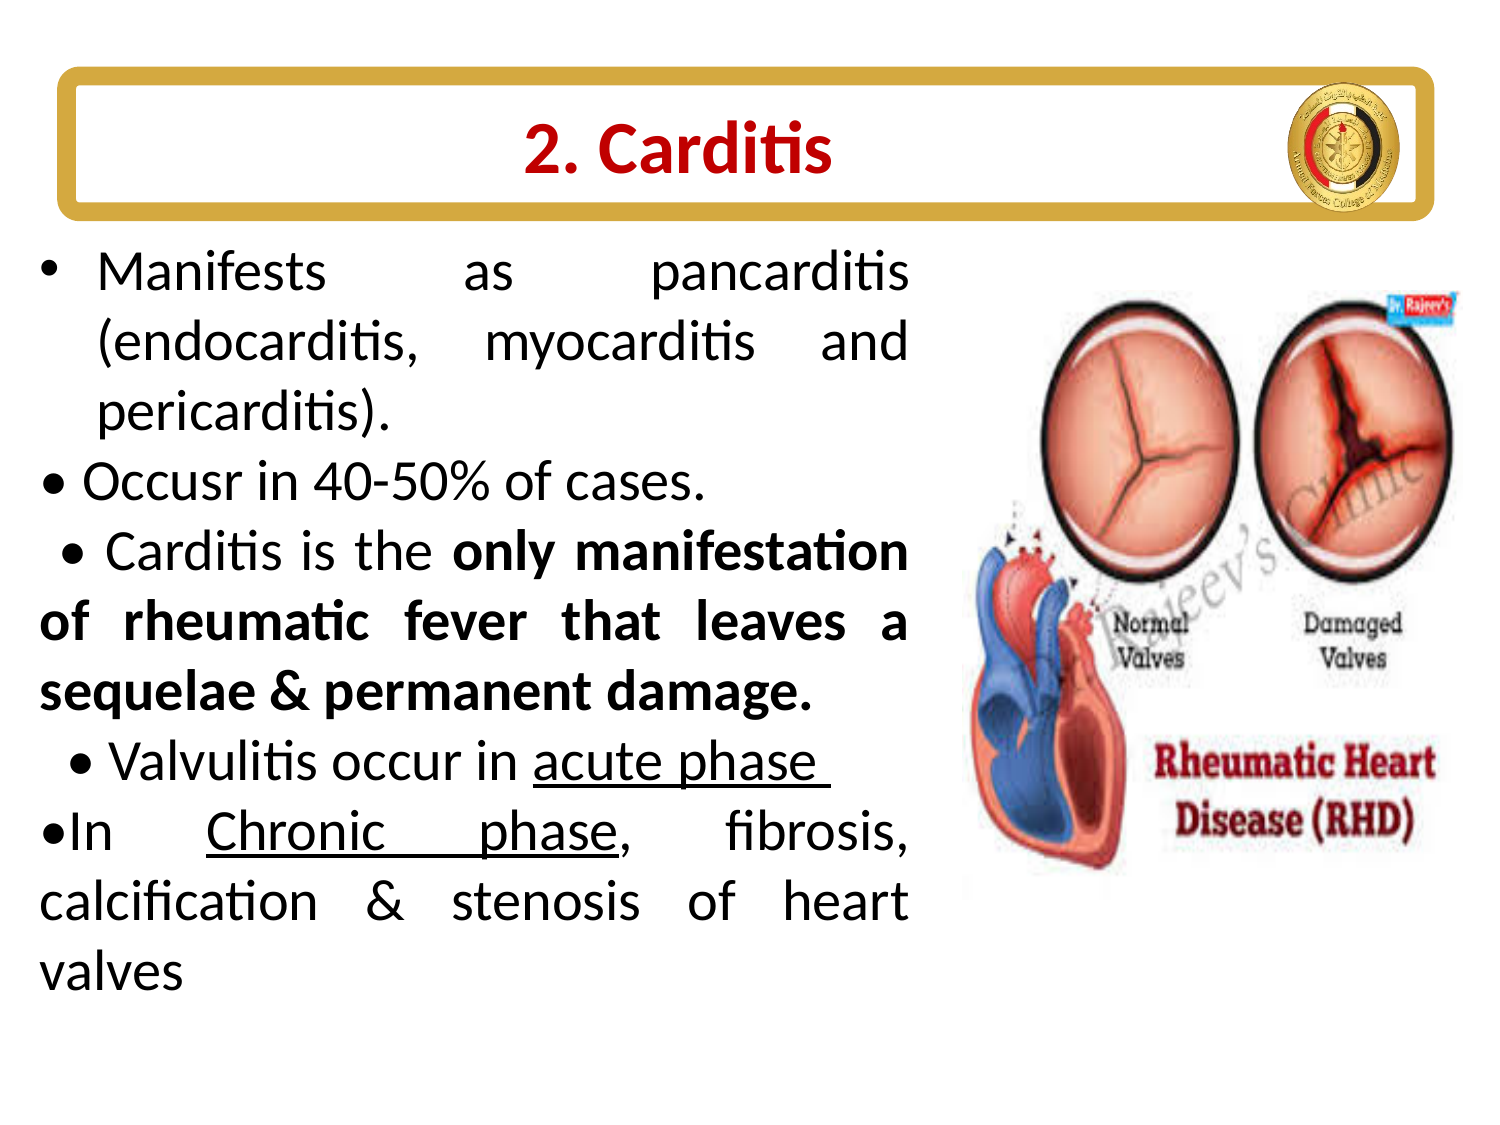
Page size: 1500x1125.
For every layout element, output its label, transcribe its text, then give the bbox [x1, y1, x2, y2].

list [962, 290, 1463, 901]
text_box Manifests as pancarditis (endocarditis, myocarditis and pericarditis). • Occusr in 40-50% of cases. • Carditis is the only manifestation of rheumatic fever that leaves a sequelae & permanent damage. • Valvulitis occur in acute phase •In Chronic phase, fibrosis, calcification & stenosis of heart valves [24, 224, 925, 1010]
picture [1292, 82, 1400, 213]
title 2. Carditis [66, 98, 1292, 189]
